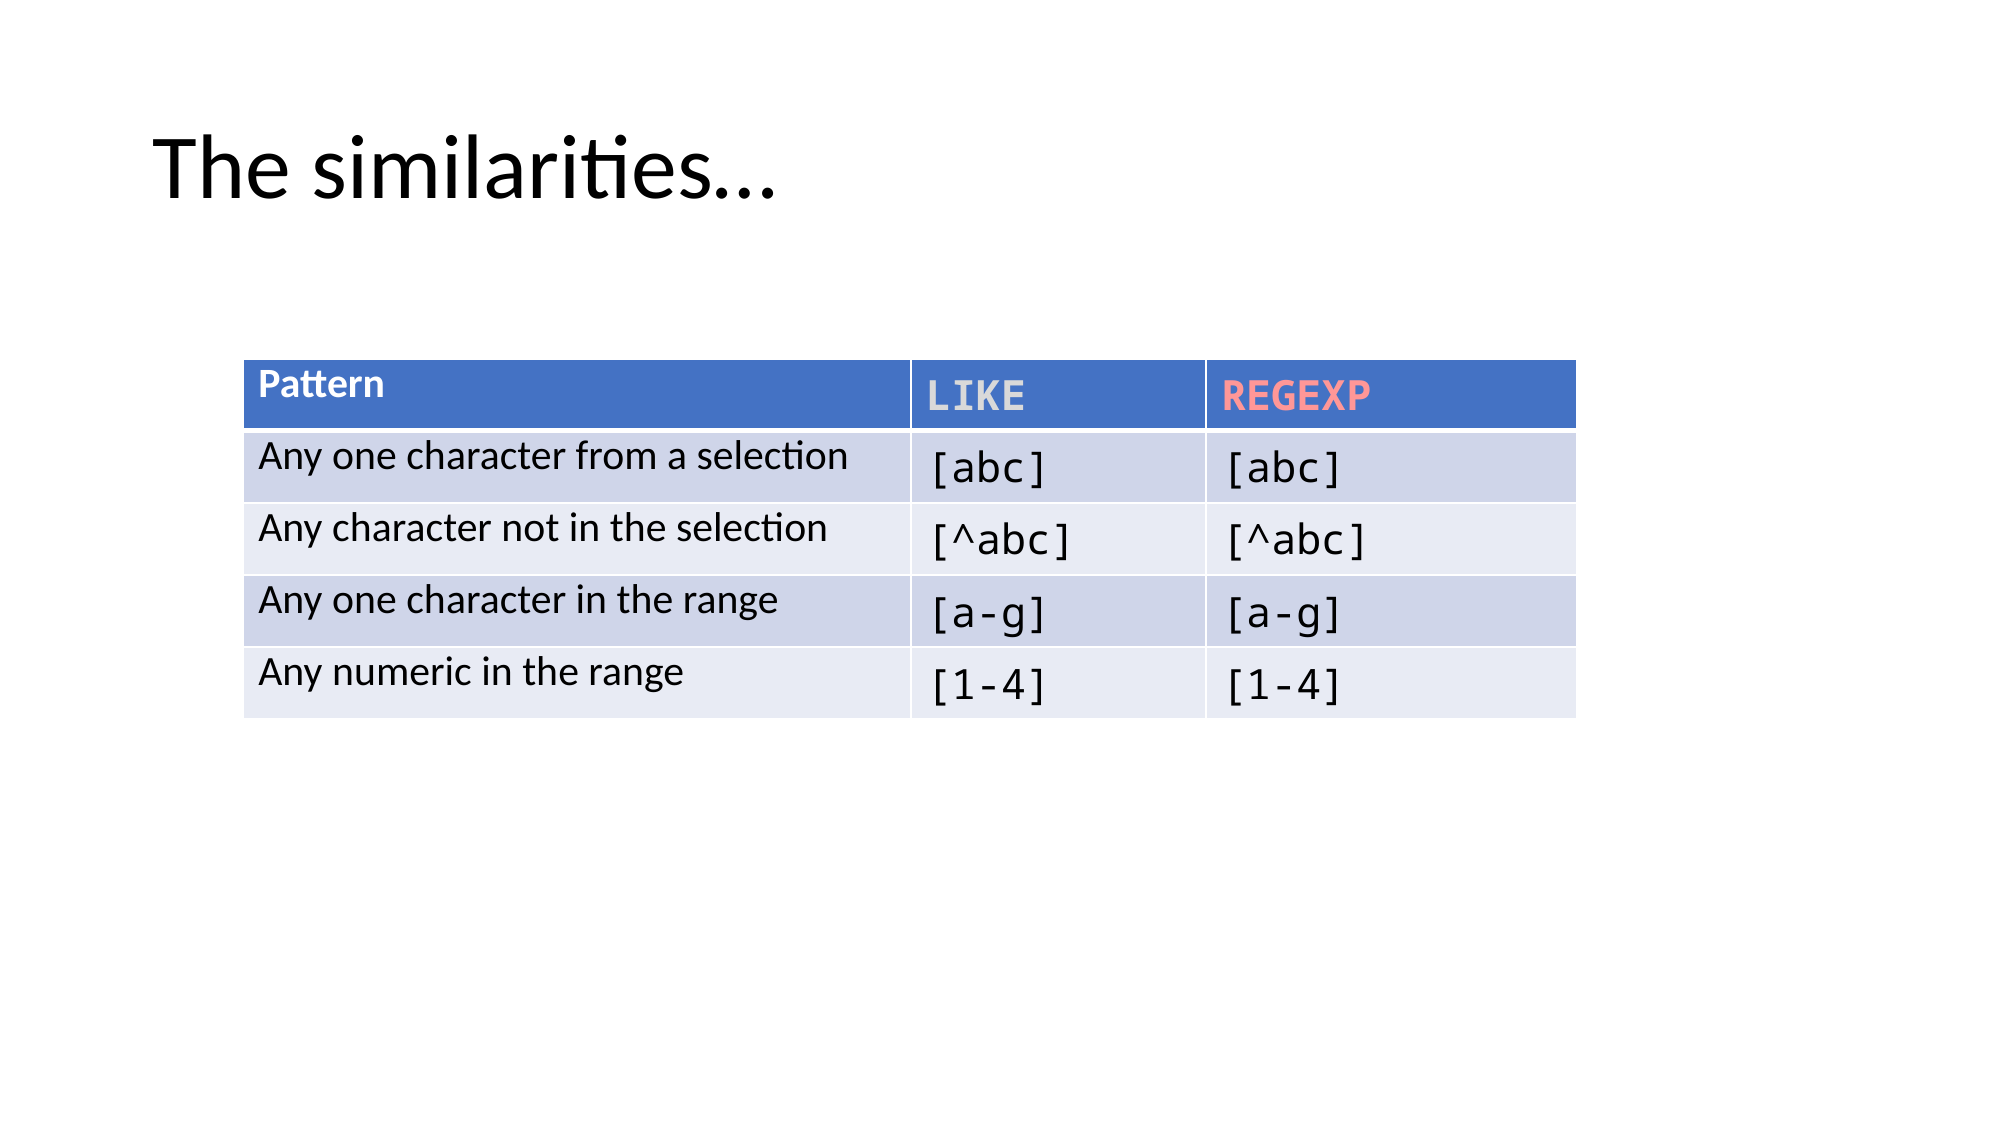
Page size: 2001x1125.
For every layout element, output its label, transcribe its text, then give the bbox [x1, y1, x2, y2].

table_cell Any character not in the selection [244, 504, 910, 574]
table_cell [^abc] [912, 504, 1205, 574]
table_cell [1-4] [1207, 648, 1576, 718]
table_cell [a-g] [912, 576, 1205, 646]
table_cell [abc] [912, 433, 1205, 502]
table_header Pattern [244, 360, 910, 428]
table_cell [1-4] [912, 648, 1205, 718]
table_cell Any one character from a selection [244, 433, 910, 502]
table_cell [^abc] [1207, 504, 1576, 574]
table_cell [a-g] [1207, 576, 1576, 646]
table_header REGEXP [1207, 360, 1576, 428]
table_cell Any one character in the range [244, 576, 910, 646]
table_cell Any numeric in the range [244, 648, 910, 718]
title The similarities… [137, 59, 1863, 278]
table_cell [abc] [1207, 433, 1576, 502]
table_header LIKE [912, 360, 1205, 428]
